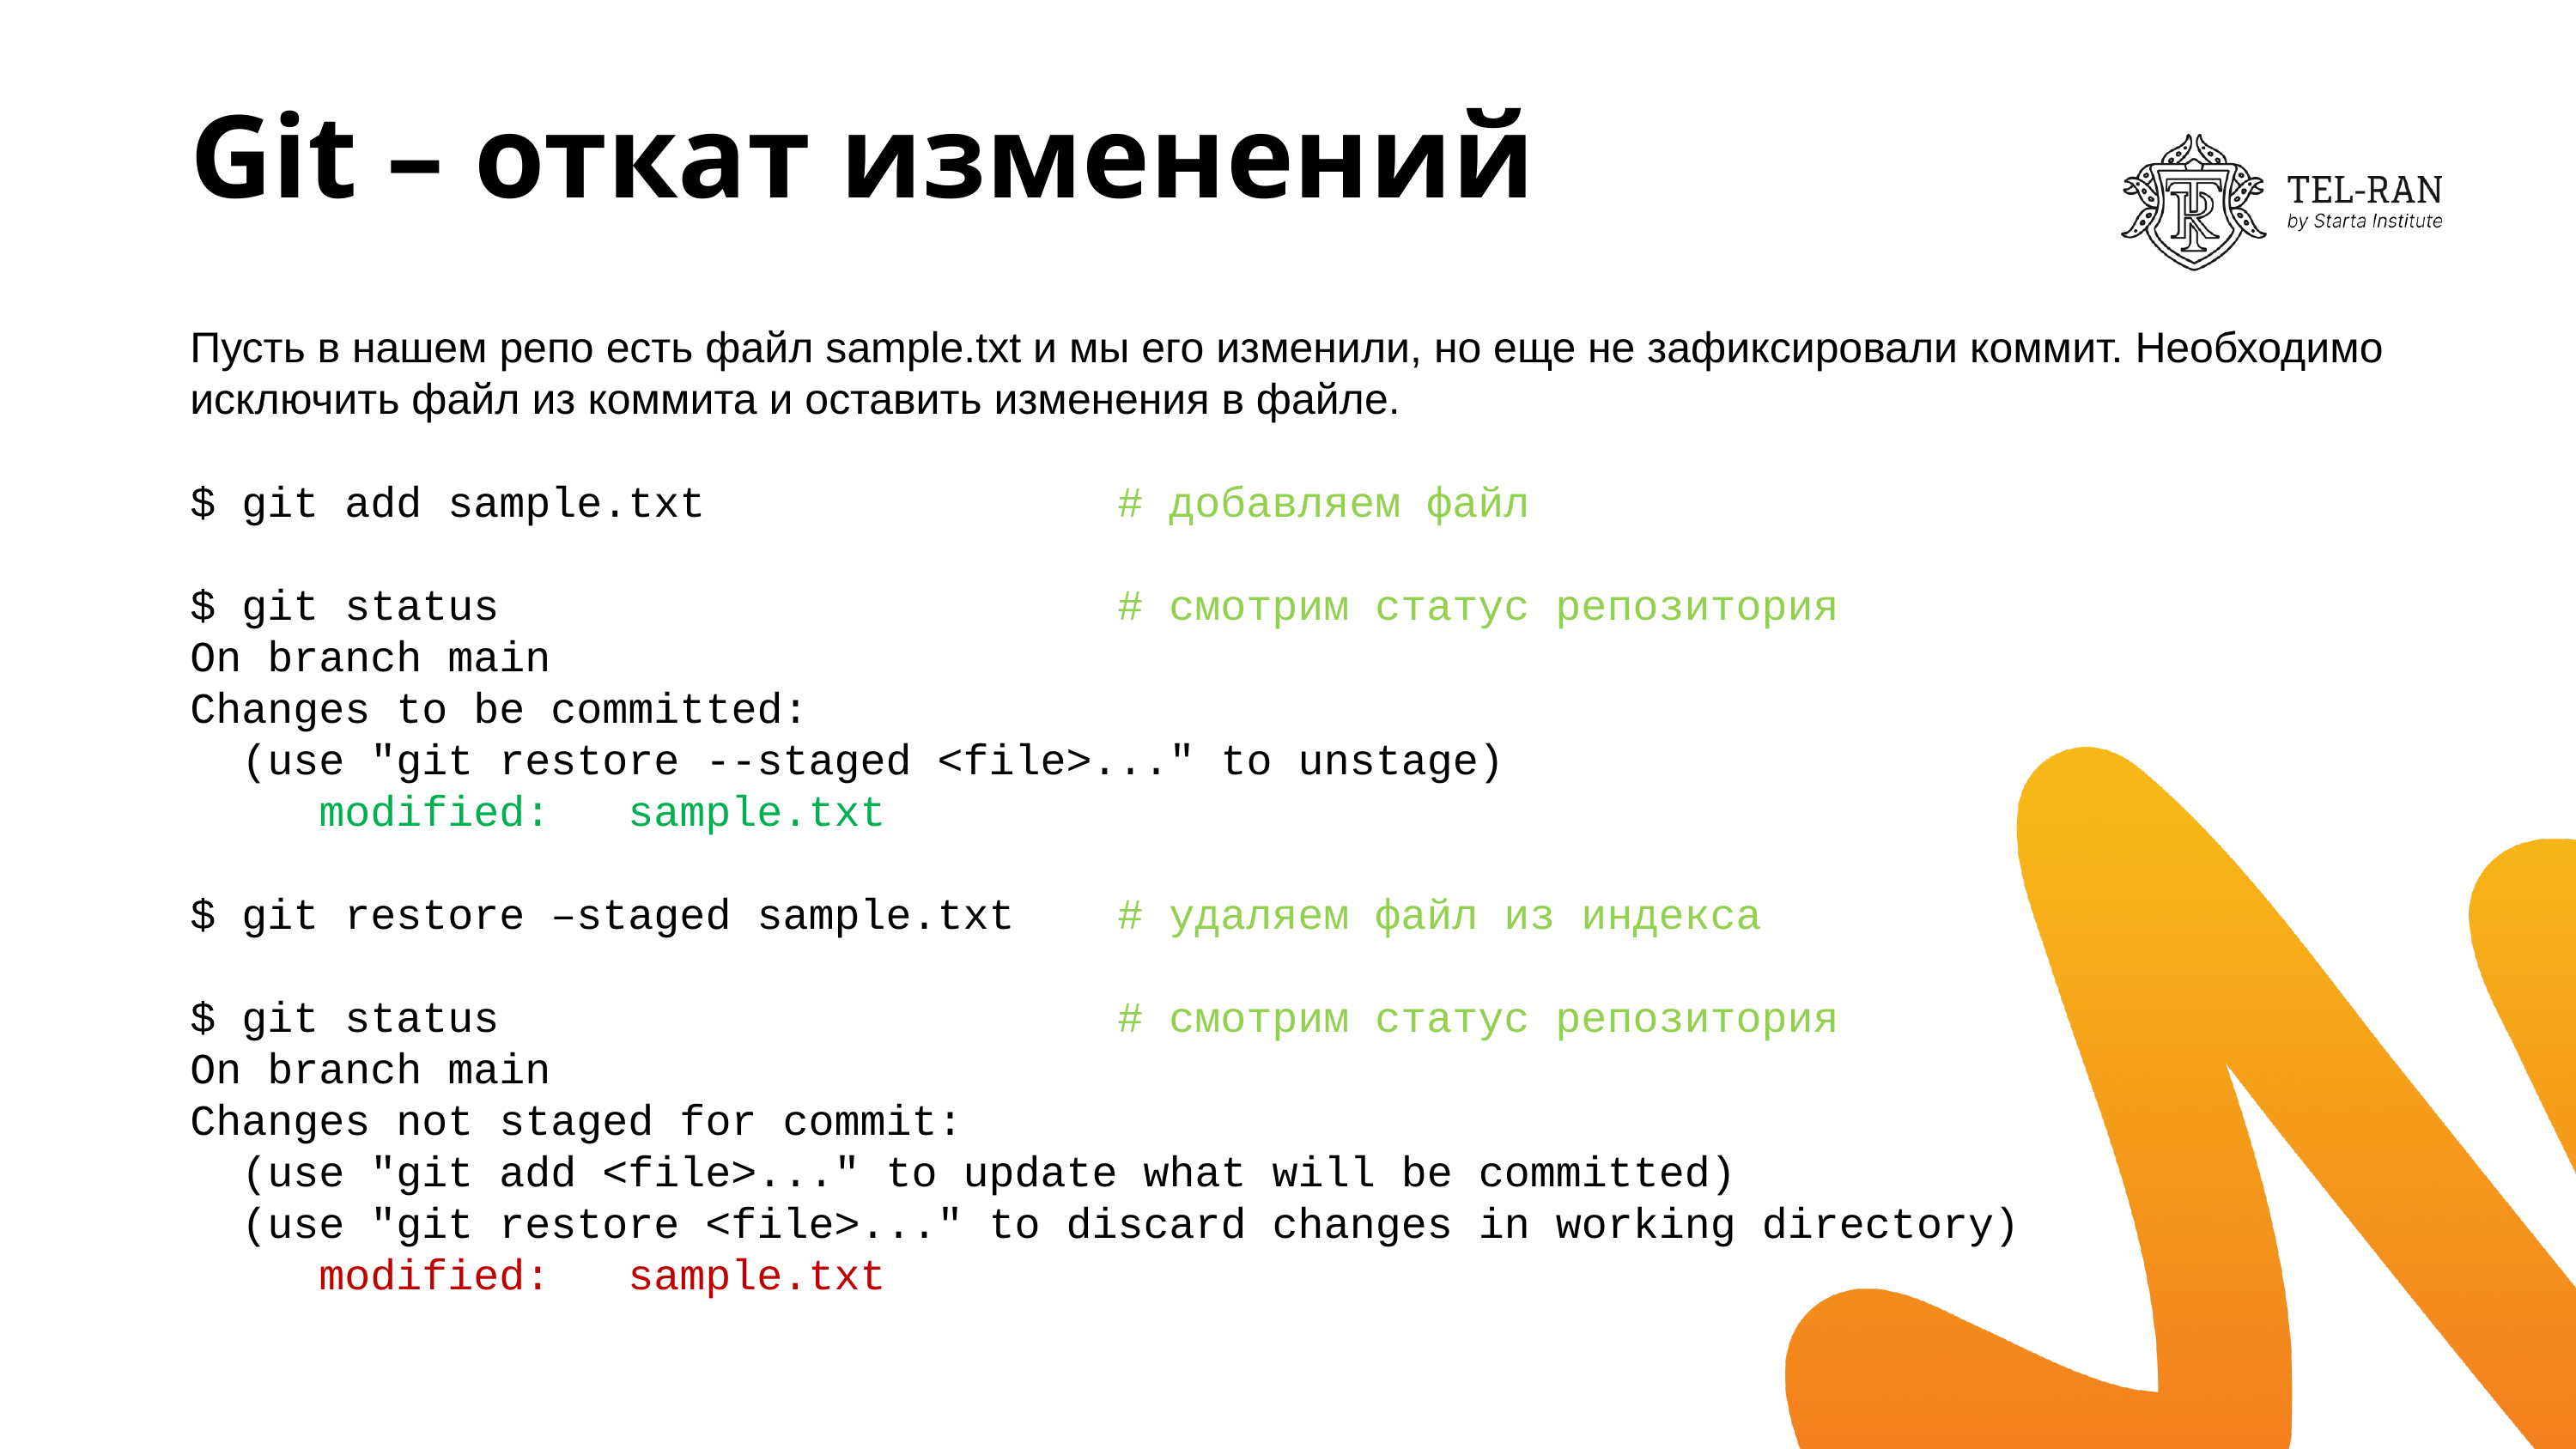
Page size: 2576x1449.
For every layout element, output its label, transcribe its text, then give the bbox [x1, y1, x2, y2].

title Git – откат изменений [177, 76, 2107, 313]
picture [1620, 747, 2576, 1449]
picture [2121, 134, 2442, 271]
text_box Пусть в нашем репо есть файл sample.txt и мы его изменили, но еще не зафиксировали коммит. Необходимо исключить файл из коммита и оставить изменения в файле. $ git add sample.txt # добавляем файл $ git status # смотрим статус репозитория On branch main Changes to be committed: (use "git restore --staged <file>..." to unstage) modified: sample.txt $ git restore –staged sample.txt # удаляем файл из индекса $ git status # смотрим статус репозитория On branch main Changes not staged for commit: (use "git add <file>..." to update what will be committed) (use "git restore <file>..." to discard changes in working directory) modified: sample.txt [177, 313, 2494, 1306]
